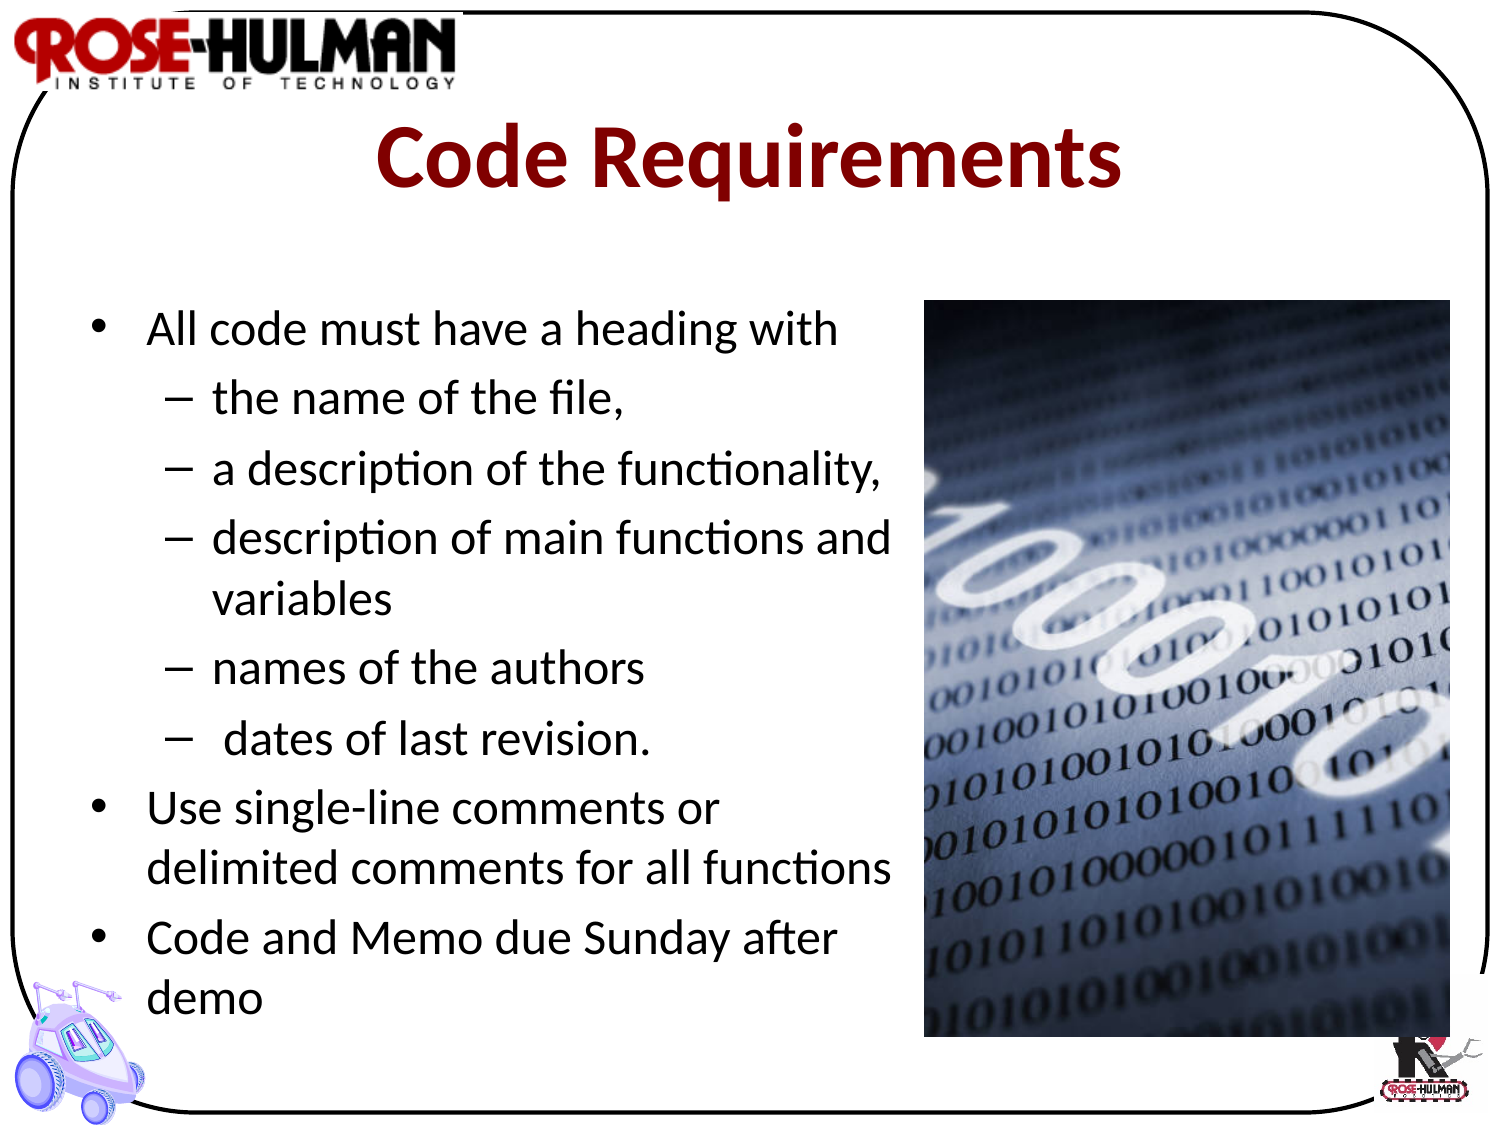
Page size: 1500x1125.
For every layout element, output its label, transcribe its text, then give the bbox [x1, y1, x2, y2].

picture [10, 12, 463, 91]
title Code Requirements [75, 56, 1425, 245]
list All code must have a heading with the name of the file, a description of the functionality, description of main functions and variables names of the authors dates of last revision. Use single-line comments or delimited comments for all functions Code and Memo due Sunday after demo [75, 287, 925, 1063]
picture [924, 300, 1488, 1113]
